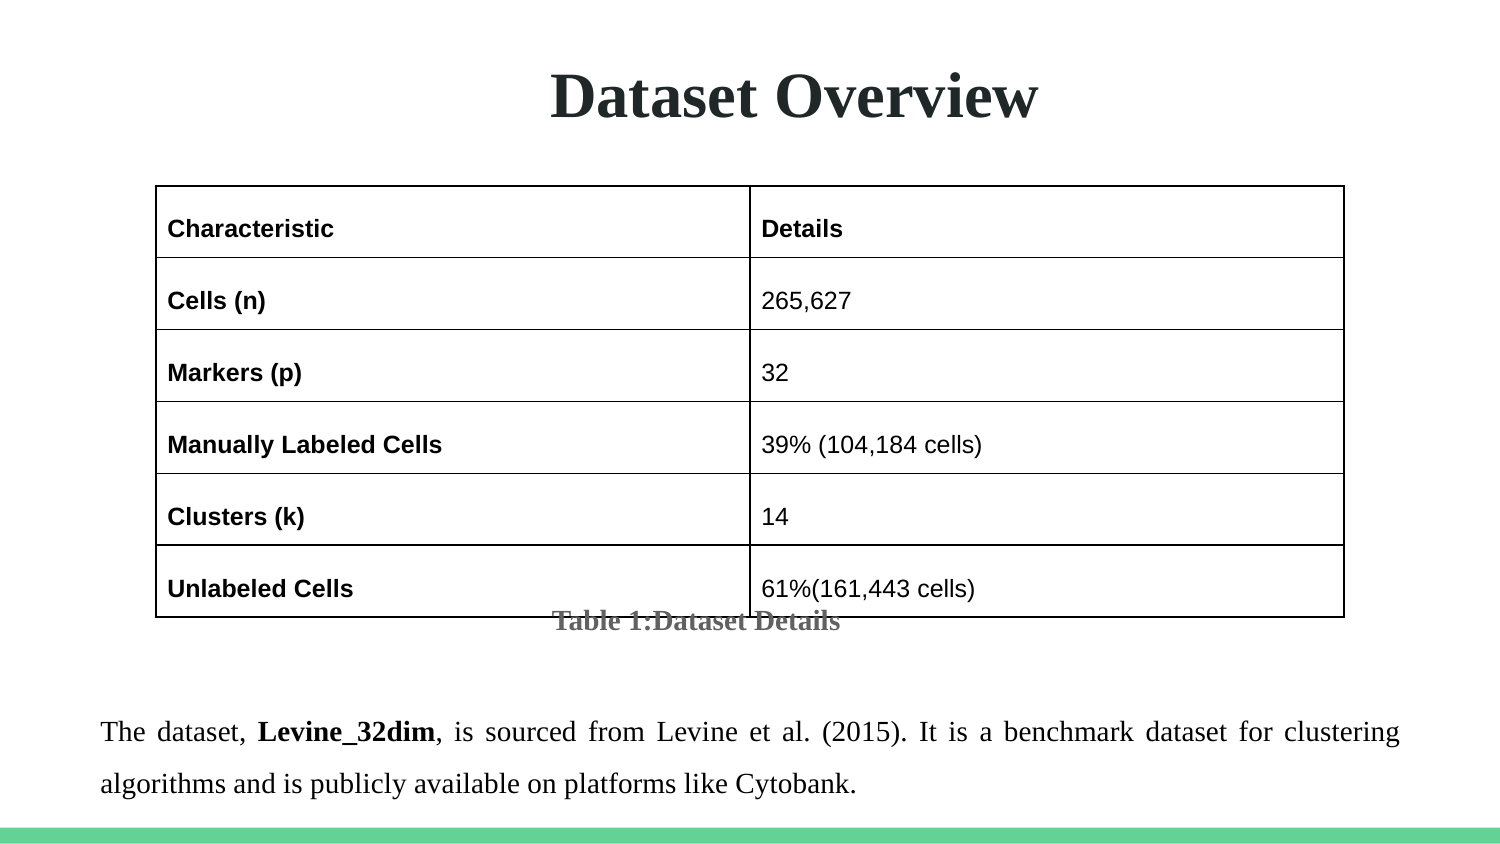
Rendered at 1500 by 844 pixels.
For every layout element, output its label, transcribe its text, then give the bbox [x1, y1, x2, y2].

table_cell 265,627 [751, 258, 1343, 329]
table_cell Cells (n) [157, 258, 749, 329]
table_cell 32 [751, 330, 1343, 401]
table_cell 14 [751, 474, 1343, 544]
text_box Table 1:Dataset Details [536, 586, 1048, 628]
title Dataset Overview [518, 37, 1283, 185]
table_cell Clusters (k) [157, 474, 749, 544]
table_cell Markers (p) [157, 330, 749, 401]
table_header Details [751, 187, 1343, 257]
table_cell 61%(161,443 cells) [751, 546, 1343, 616]
table_cell 39% (104,184 cells) [751, 402, 1343, 473]
table_cell Manually Labeled Cells [157, 402, 749, 473]
table_cell Unlabeled Cells [157, 546, 749, 616]
text_box The dataset, Levine_32dim, is sourced from Levine et al. (2015). It is a benchmark dataset for clustering algorithms and is publicly available on platforms like Cytobank. [85, 679, 1417, 815]
table_header Characteristic [157, 187, 749, 257]
